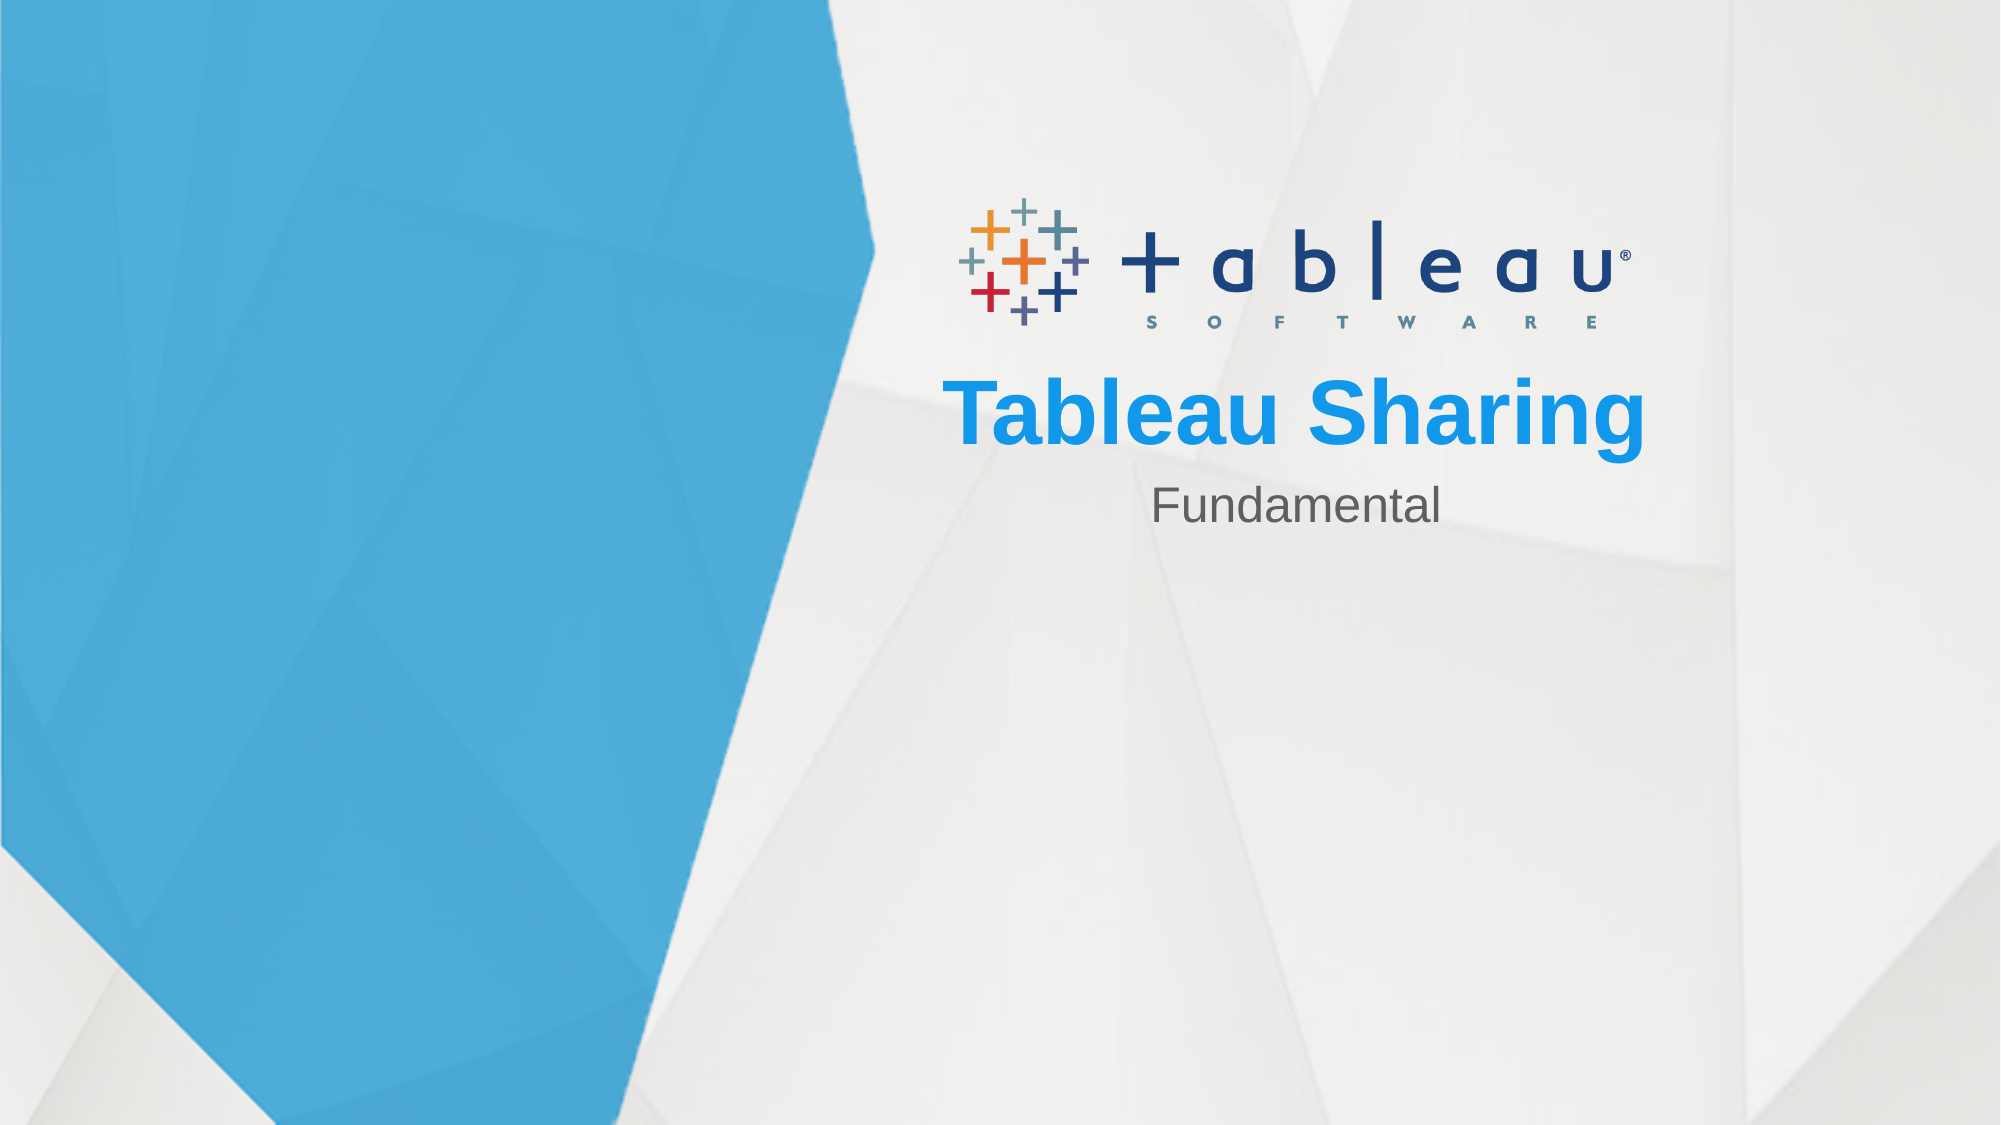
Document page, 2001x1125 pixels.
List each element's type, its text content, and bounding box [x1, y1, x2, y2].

picture [0, 0, 2001, 1125]
title Tableau Sharing [744, 344, 1848, 472]
subtitle Fundamental [744, 472, 1848, 571]
